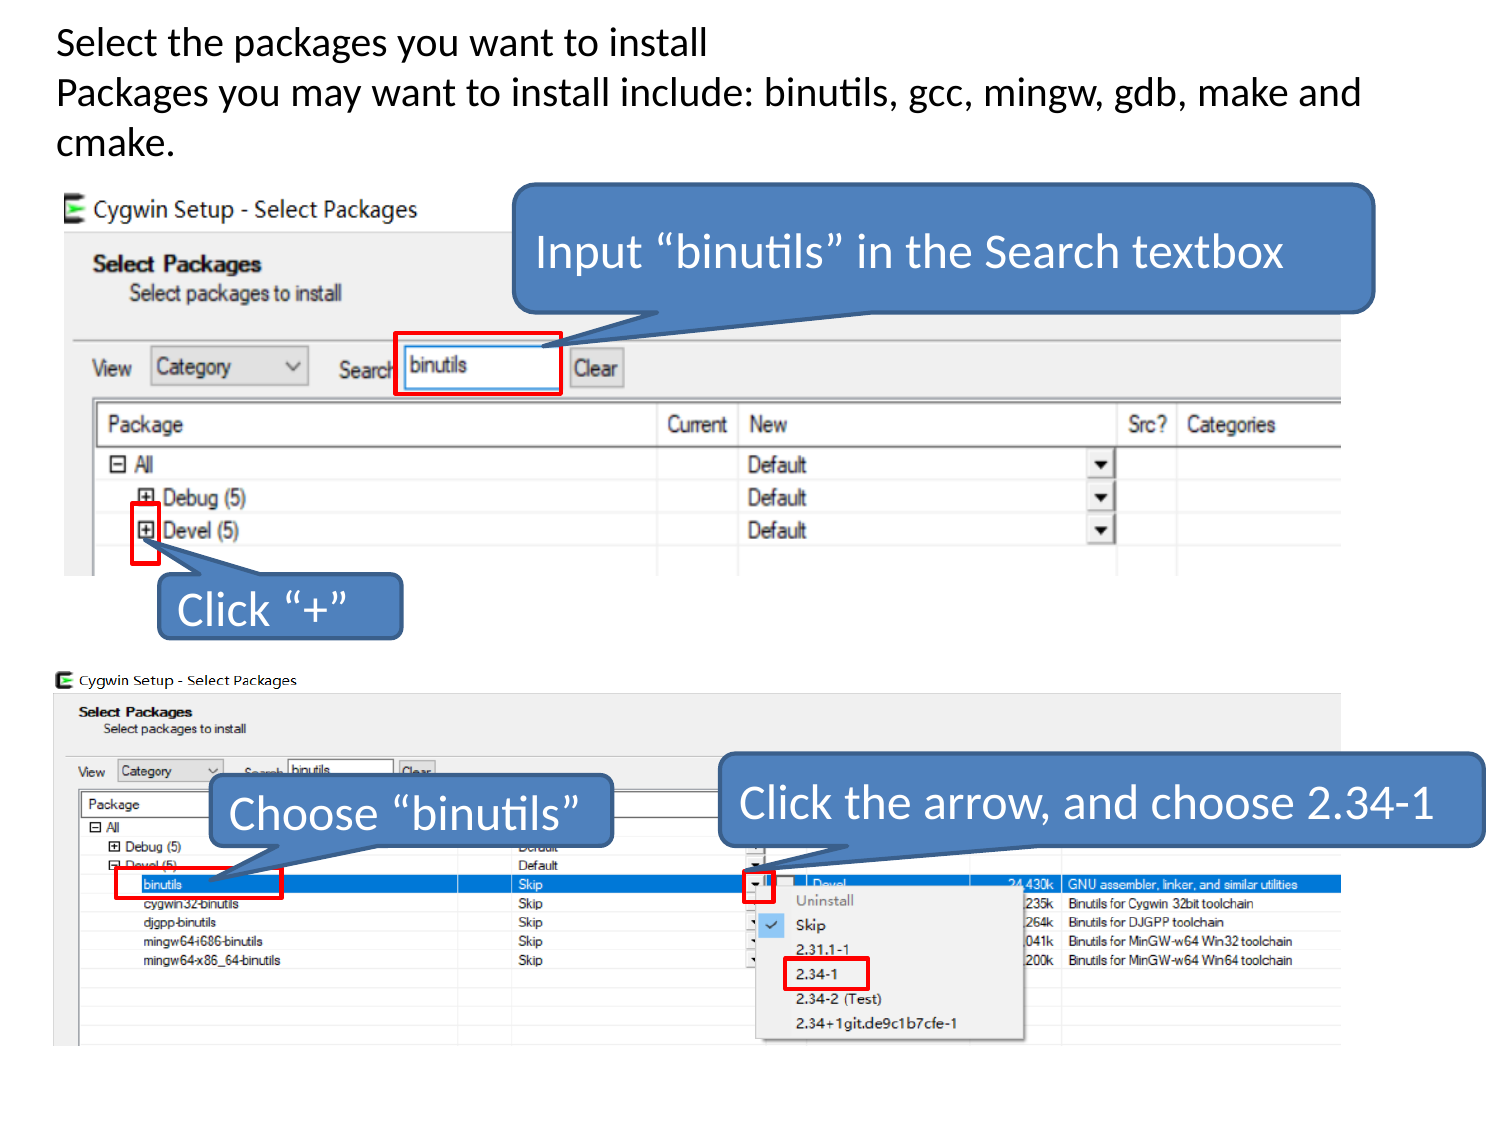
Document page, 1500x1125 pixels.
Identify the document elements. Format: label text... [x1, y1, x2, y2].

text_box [131, 503, 402, 639]
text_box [395, 184, 1374, 395]
picture [52, 668, 1341, 1047]
text_box Select the packages you want to install Packages you may want to install include: binutils, gcc, mingw, gdb, make and cmake. [41, 7, 1436, 173]
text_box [116, 774, 613, 899]
picture [64, 187, 1341, 576]
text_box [719, 753, 1485, 990]
